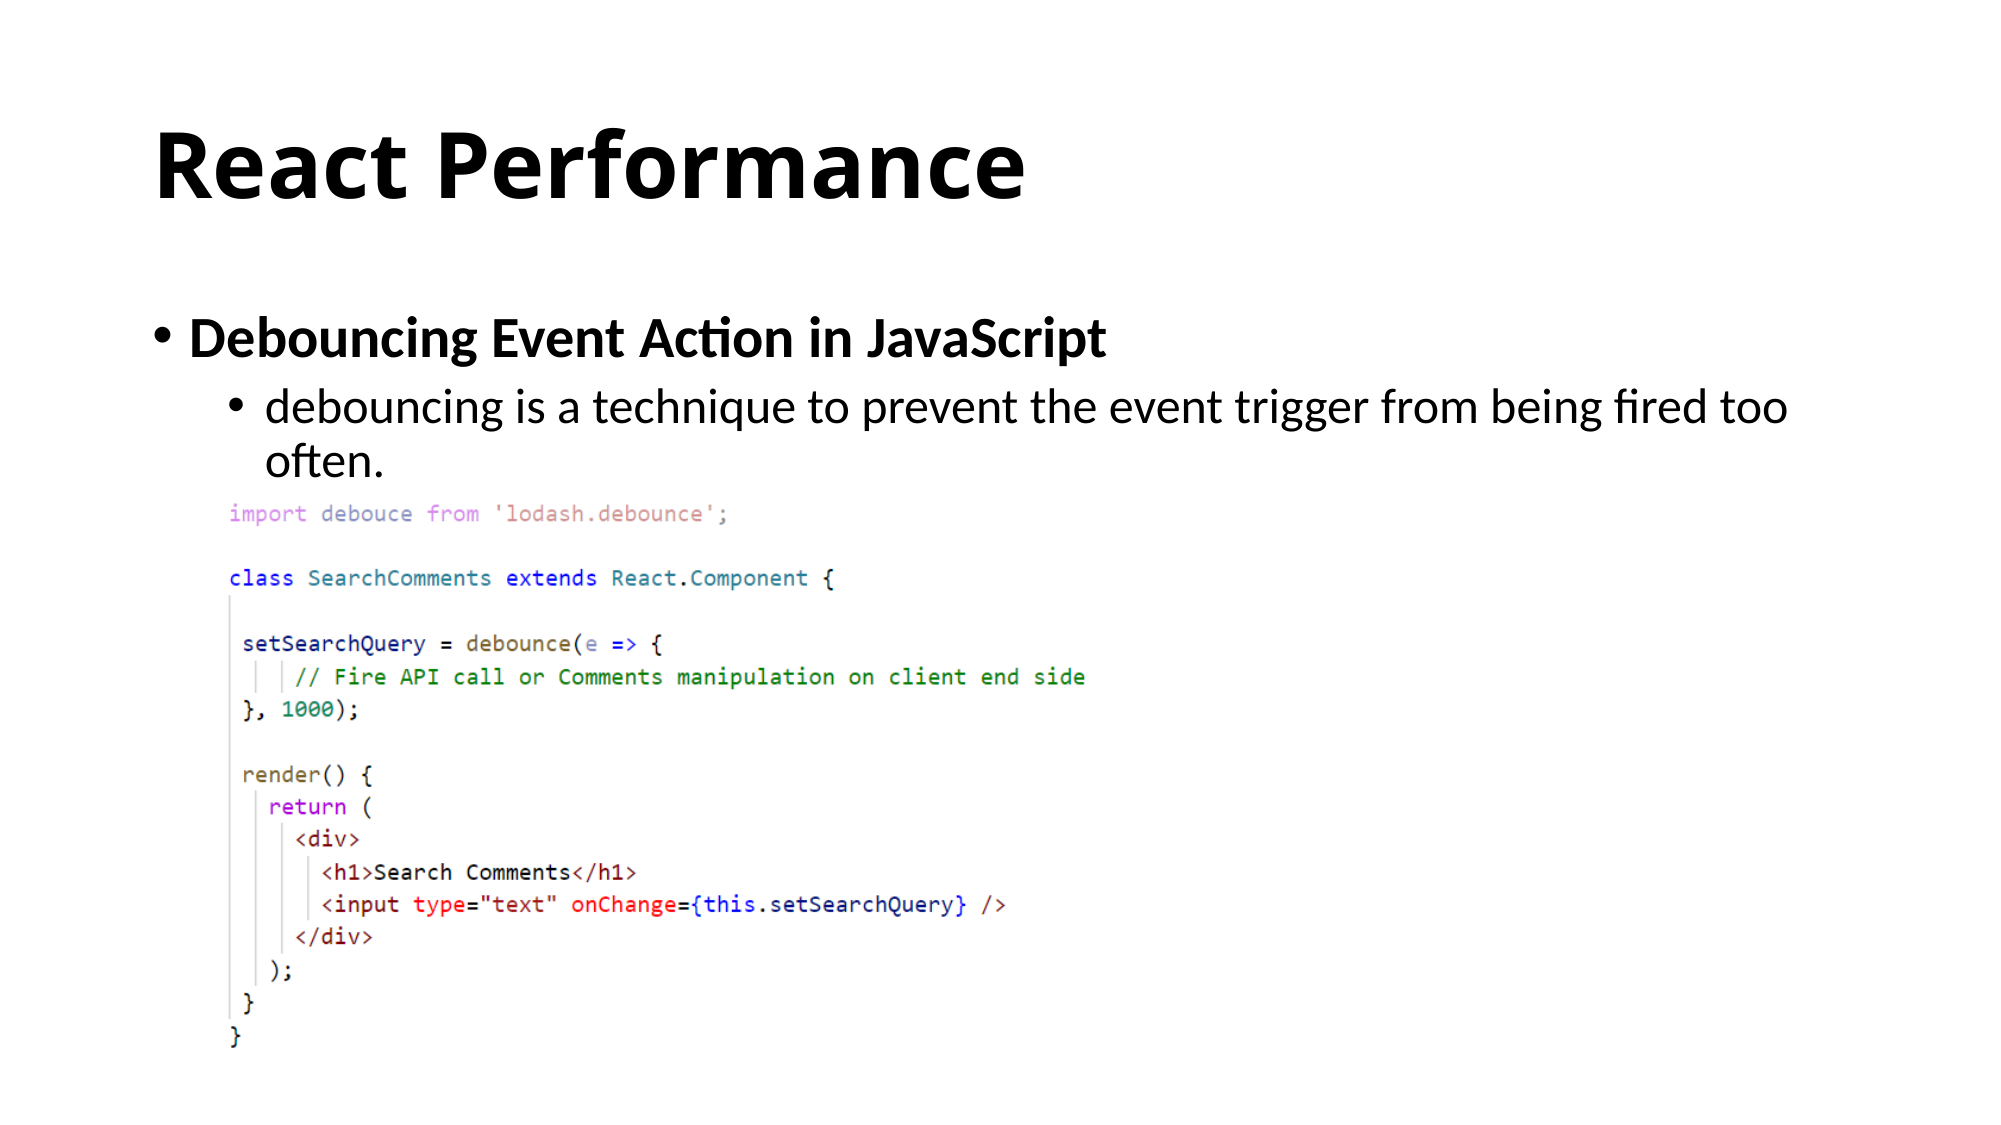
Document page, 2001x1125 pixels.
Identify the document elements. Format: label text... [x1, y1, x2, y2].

title React Performance [137, 59, 1863, 278]
list Debouncing Event Action in JavaScript debouncing is a technique to prevent the event trigger from being fired too often. [137, 299, 1863, 1014]
picture [224, 494, 1089, 1055]
